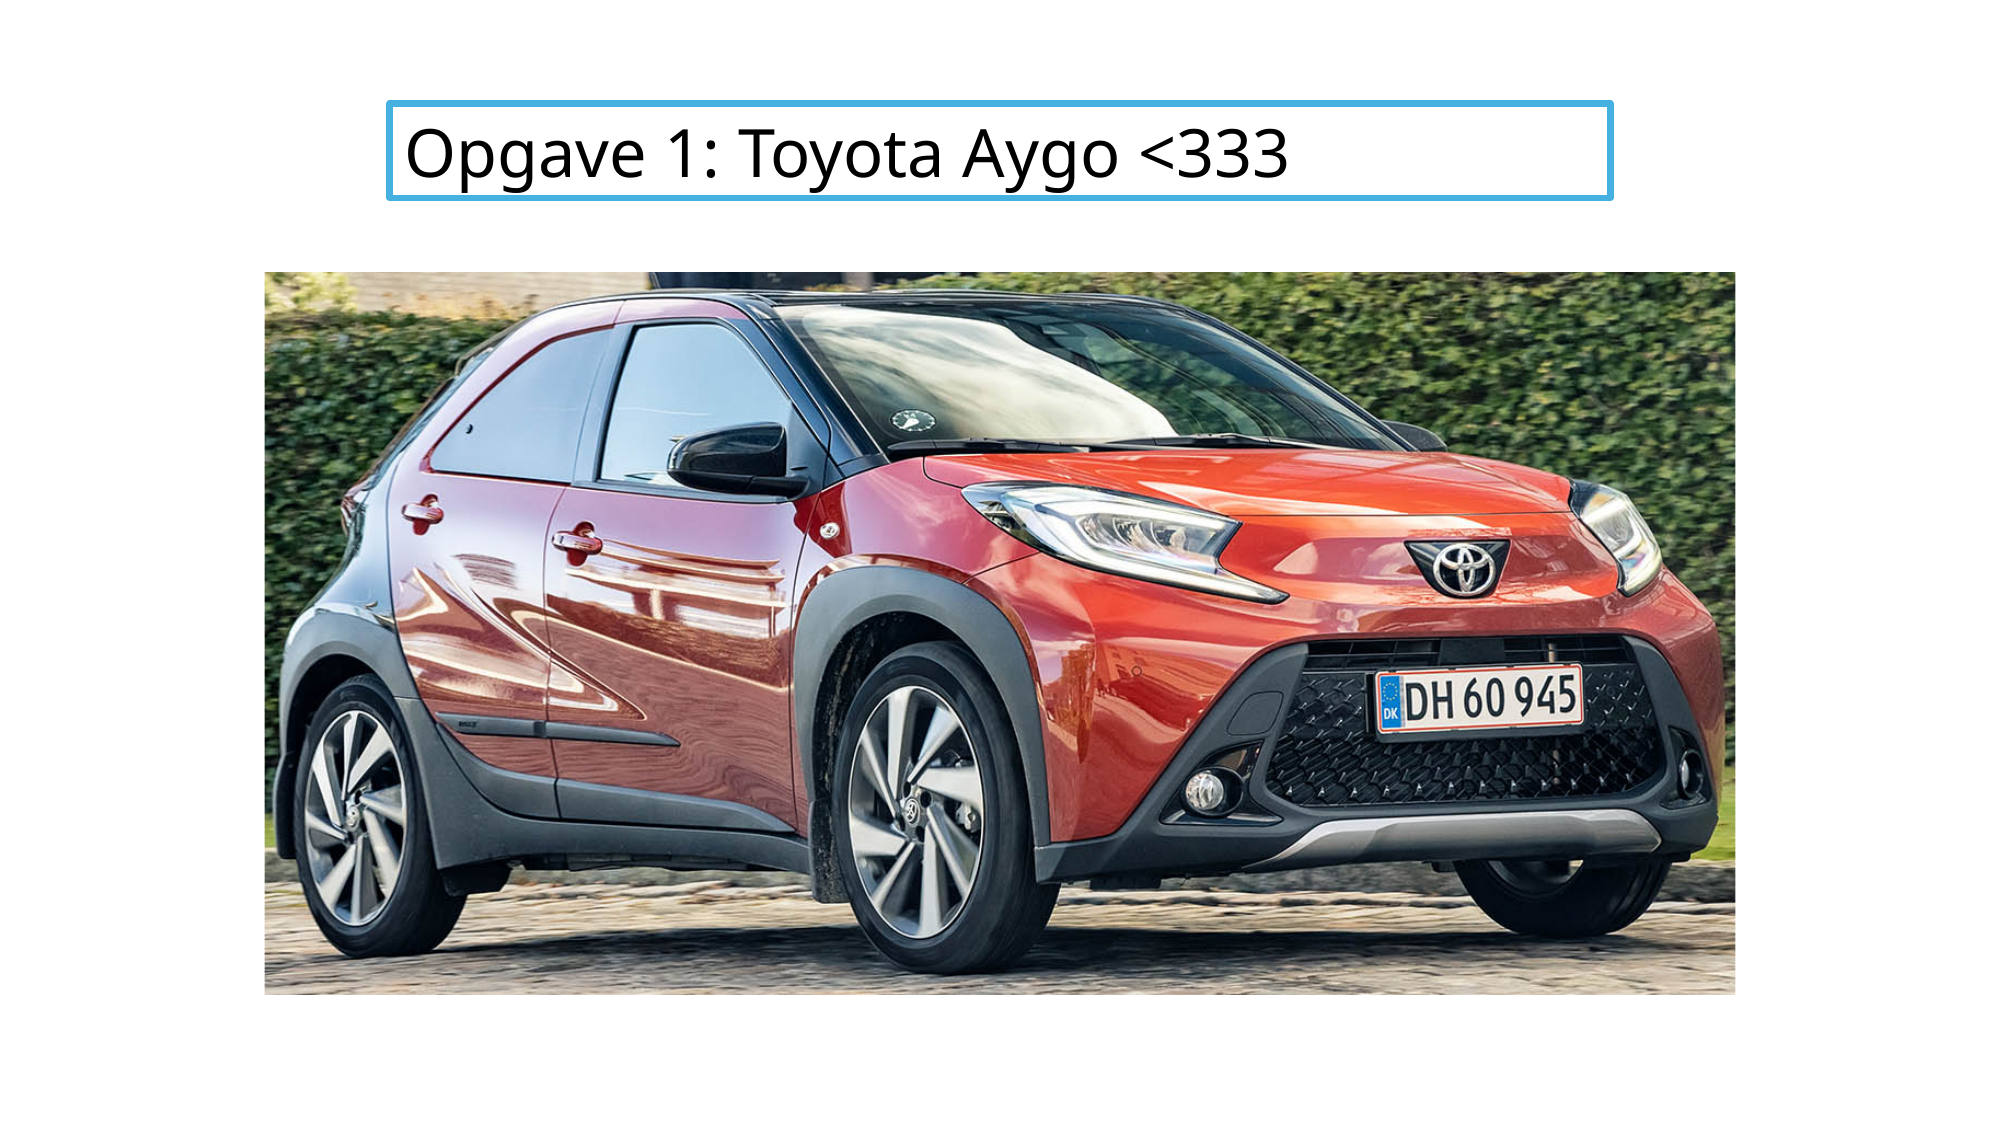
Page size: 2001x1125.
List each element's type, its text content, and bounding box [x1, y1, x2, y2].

picture [263, 271, 1736, 996]
text_box Opgave 1: Toyota Aygo <333 [389, 103, 1611, 199]
